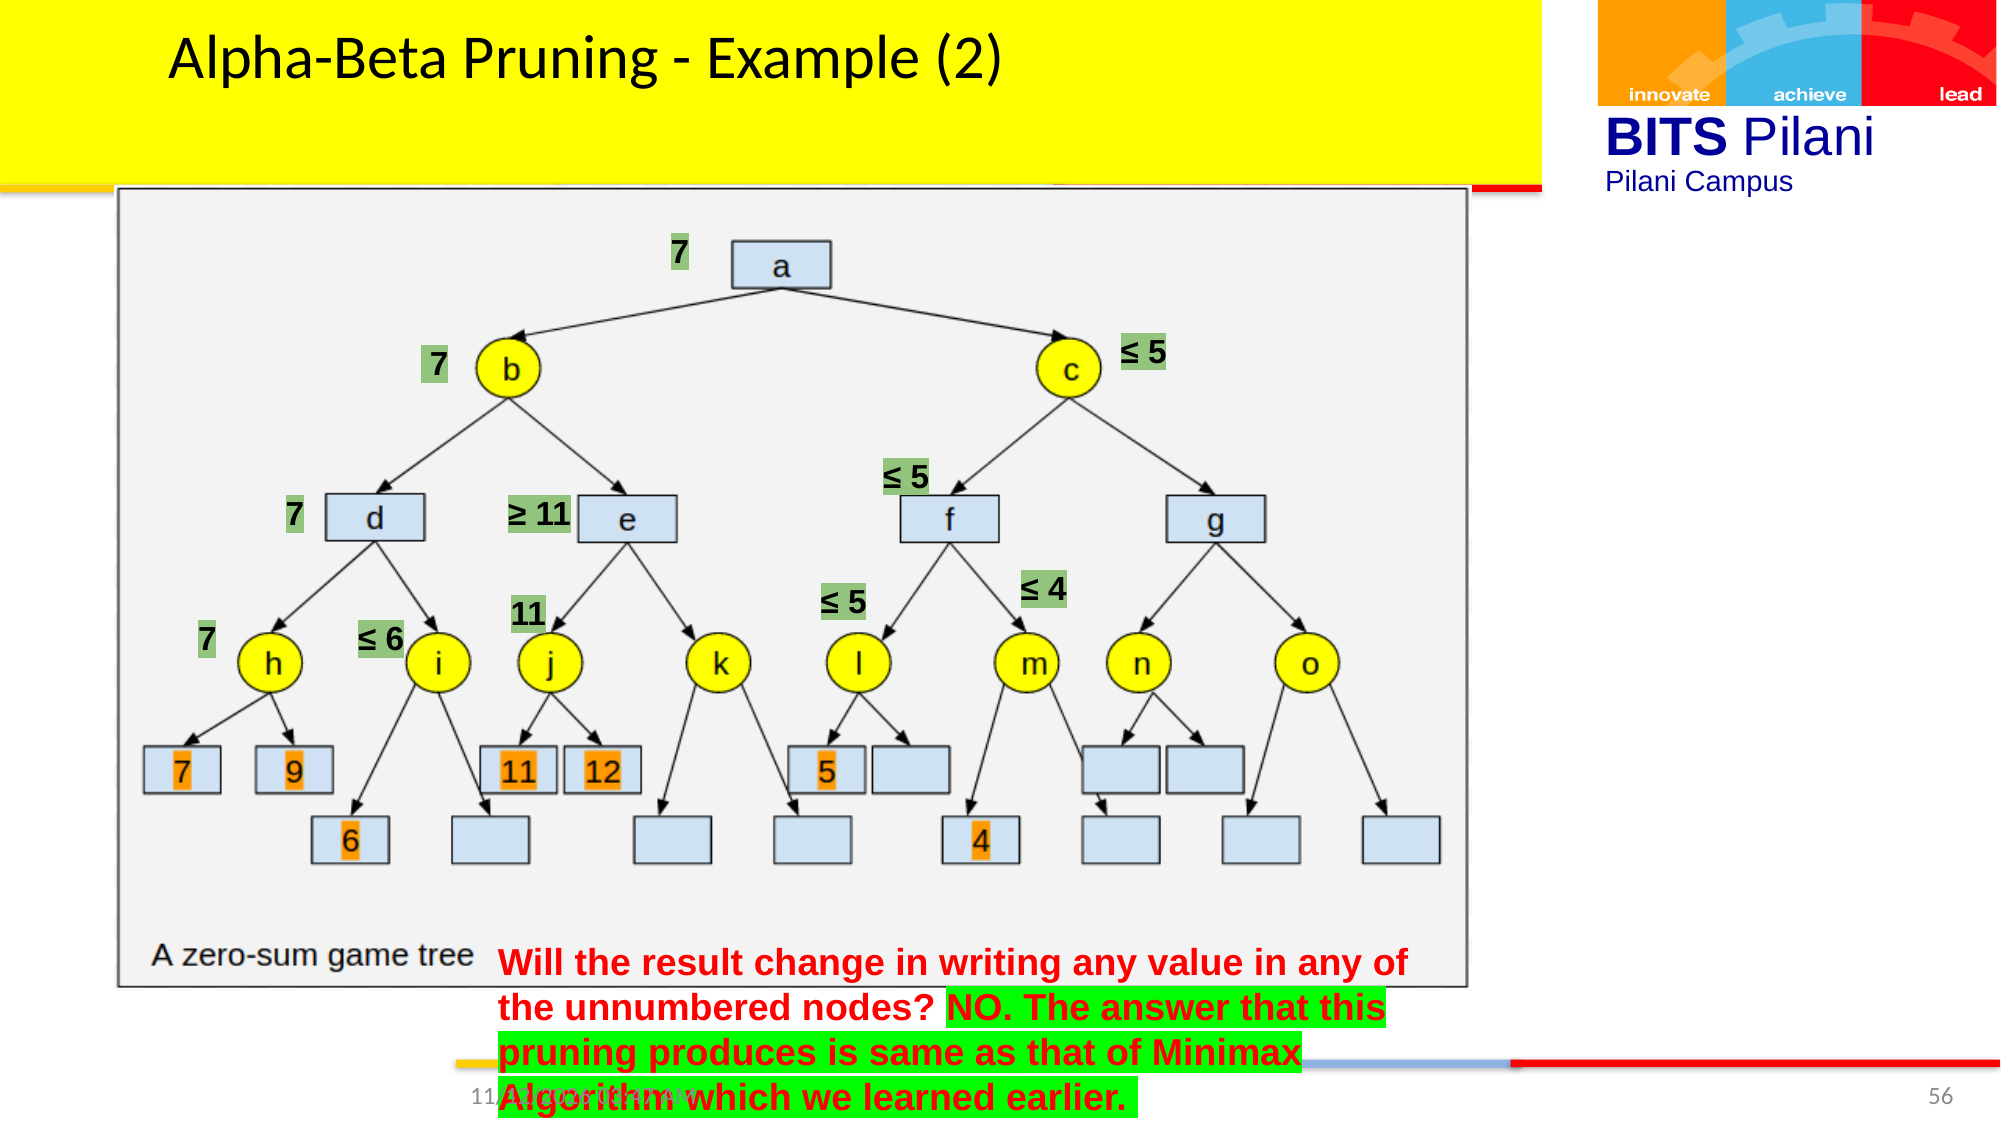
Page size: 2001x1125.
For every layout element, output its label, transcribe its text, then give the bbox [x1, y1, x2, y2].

picture [113, 185, 1473, 991]
text_box Alpha-Beta Pruning - Example (2) [153, 0, 1158, 123]
picture [1597, 0, 1997, 106]
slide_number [455, 1065, 922, 1125]
slide_number 56 [1749, 1065, 1969, 1125]
